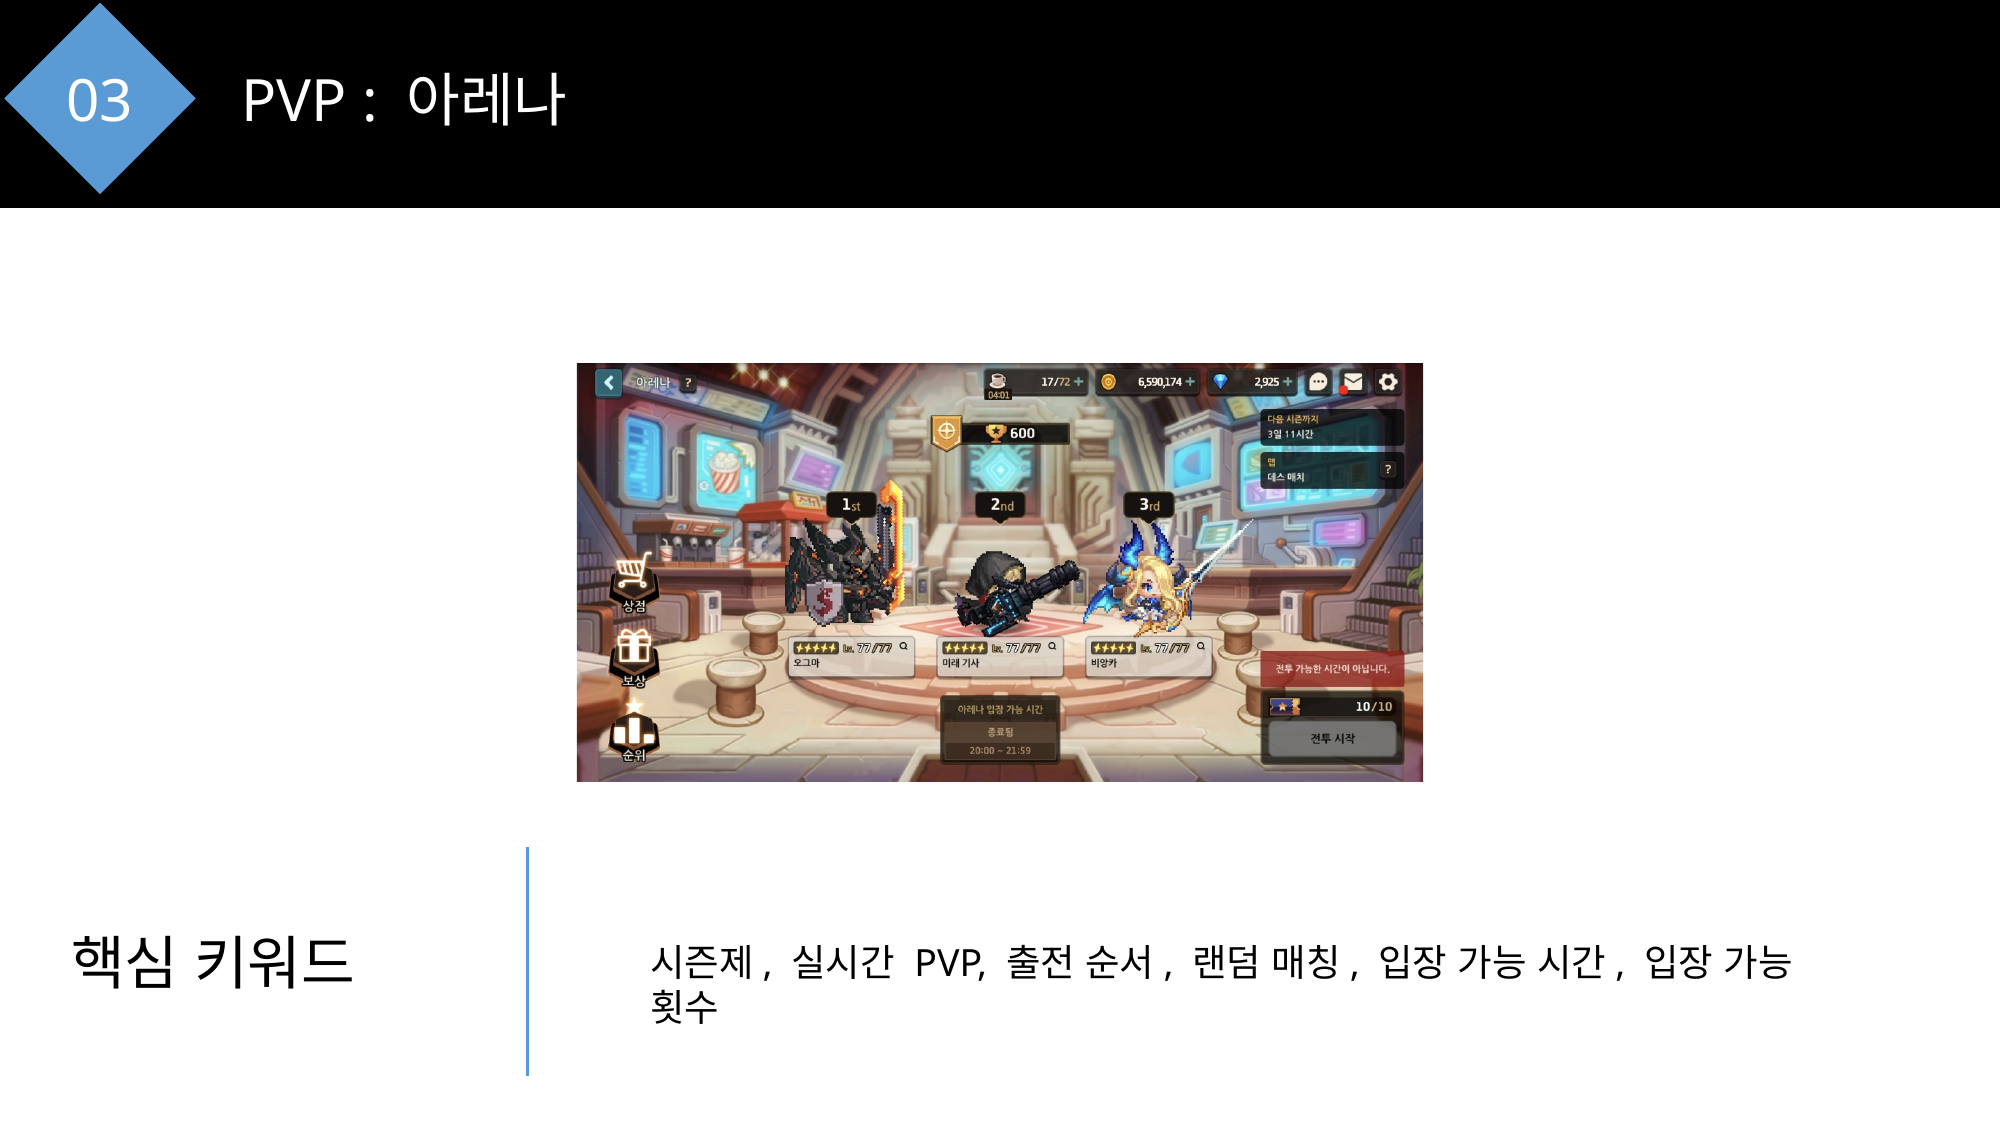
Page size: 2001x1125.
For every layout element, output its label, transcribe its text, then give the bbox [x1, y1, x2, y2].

picture [576, 363, 1424, 782]
text_box PVP : 아레나 [226, 55, 936, 141]
text_box 시즌제, 실시간 PVP, 출전 순서, 랜덤 매칭, 입장 가능 시간, 입장 가능 횟수 [635, 931, 1847, 1037]
text_box [0, 0, 2000, 209]
text_box 핵심 키워드 [56, 918, 449, 1004]
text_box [32, 30, 168, 167]
